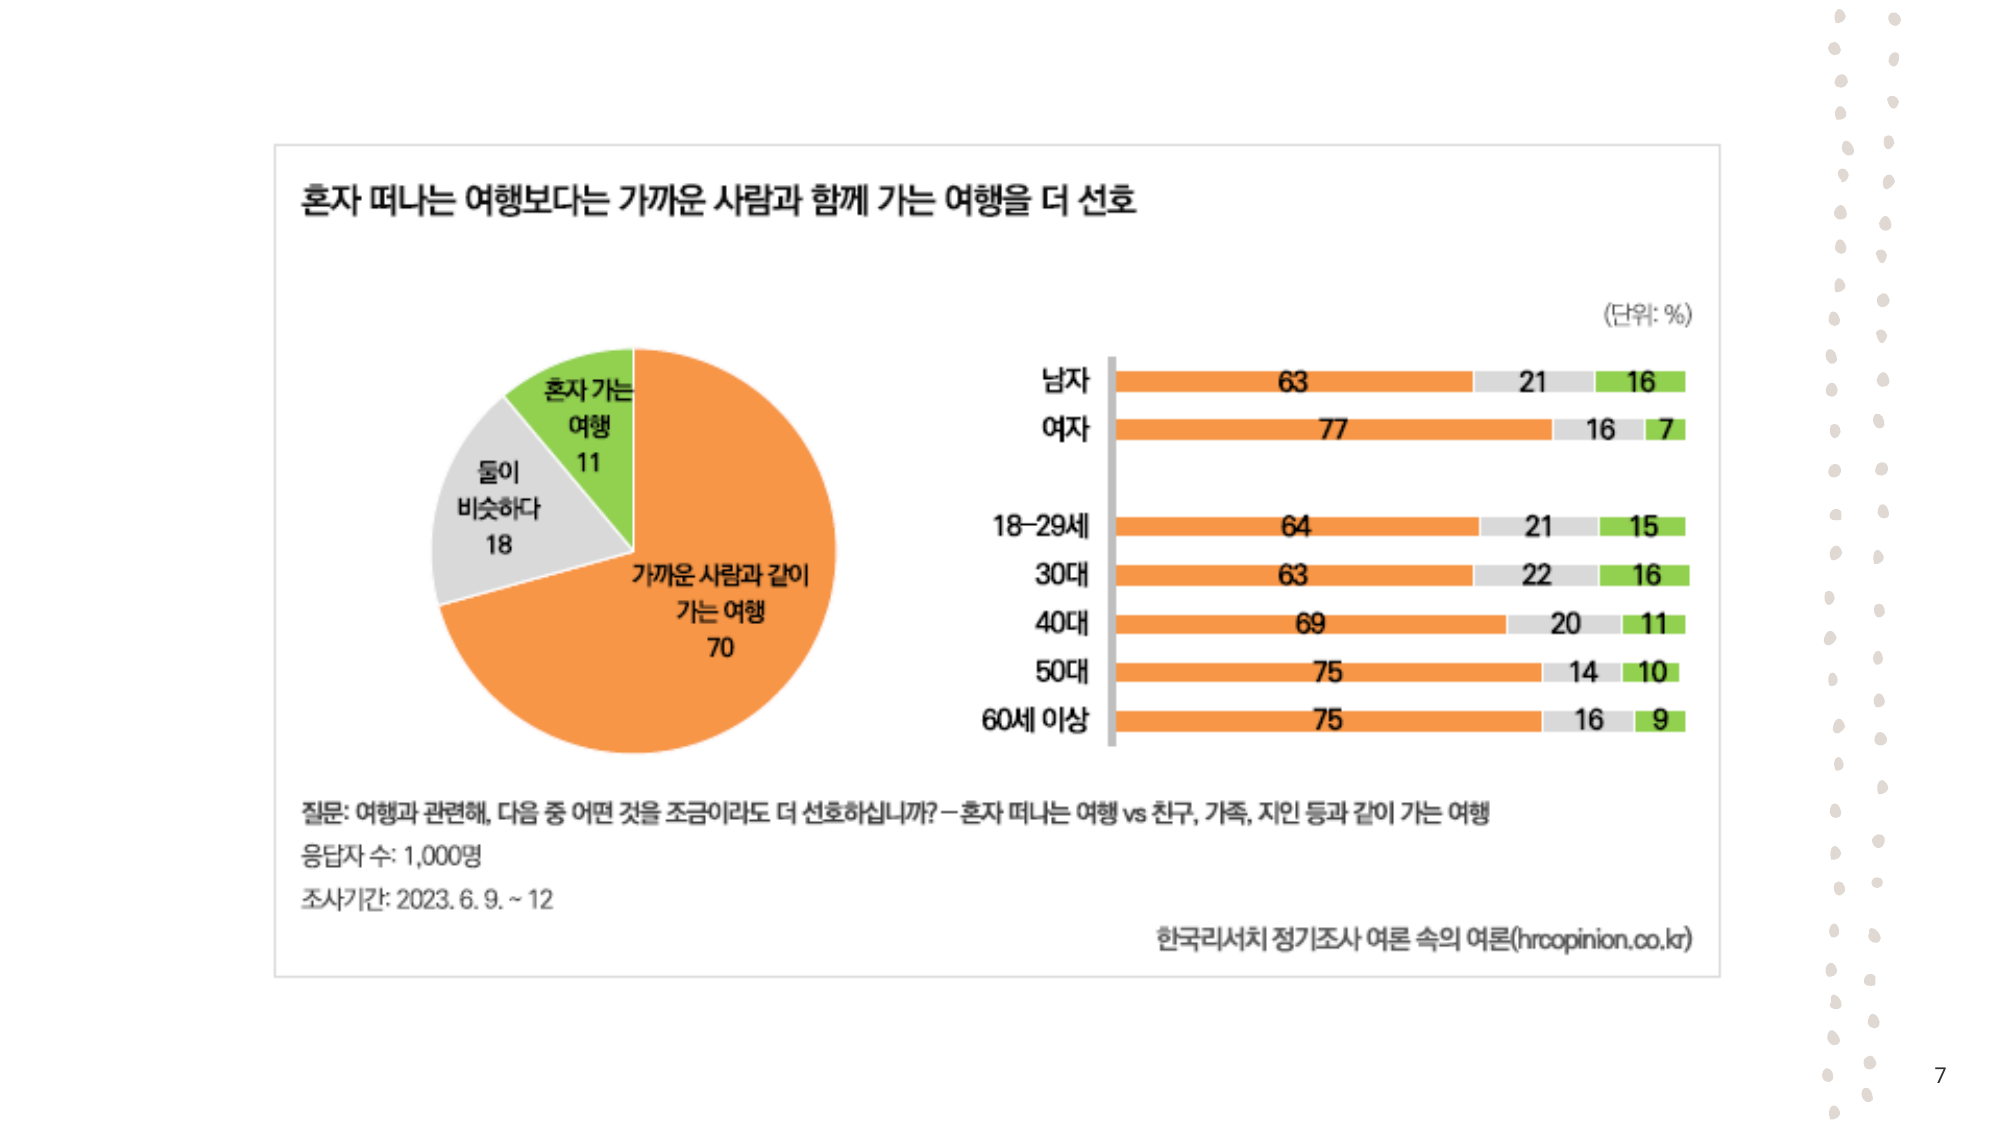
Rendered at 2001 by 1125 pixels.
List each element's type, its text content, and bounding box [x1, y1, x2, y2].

slide_number 7 [1879, 1046, 1962, 1107]
picture [264, 132, 1736, 993]
